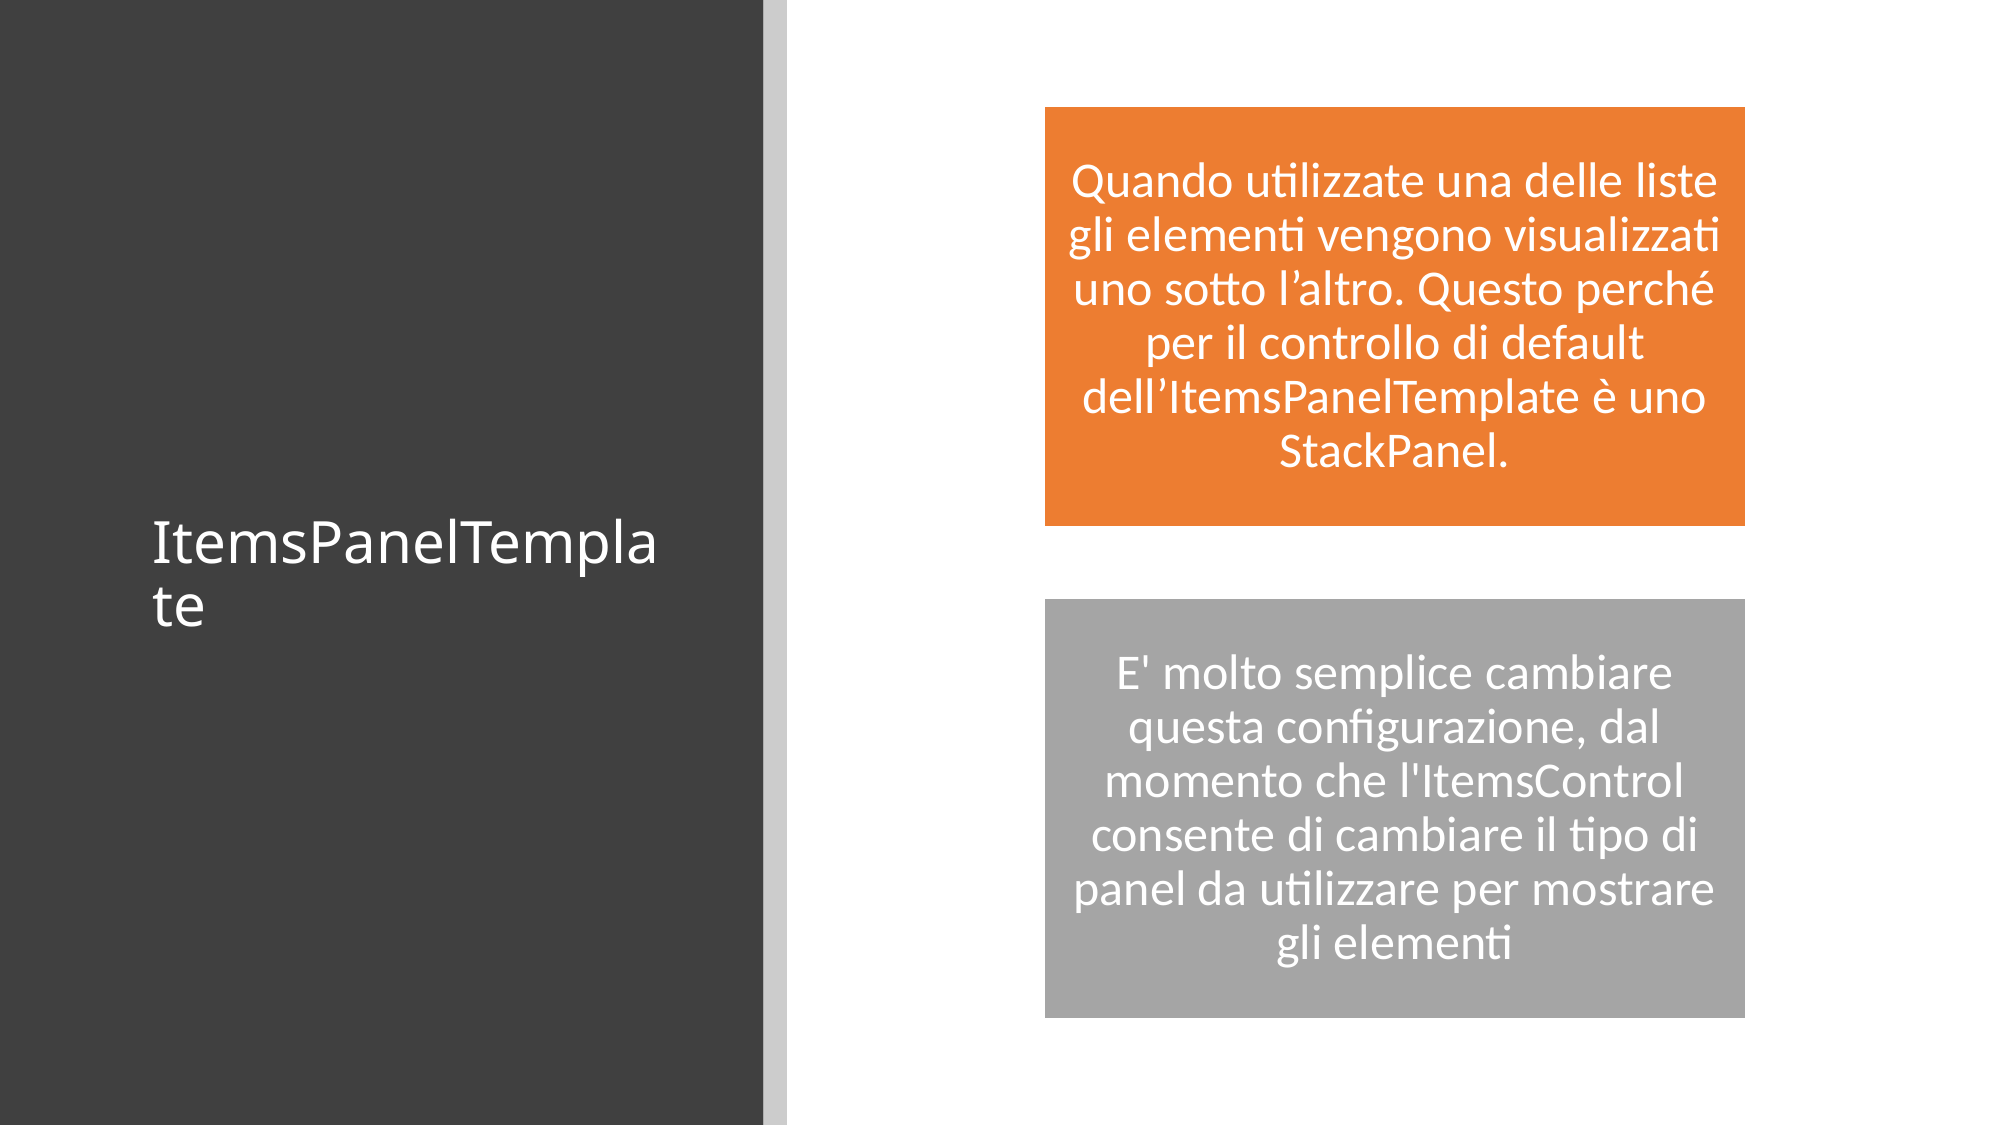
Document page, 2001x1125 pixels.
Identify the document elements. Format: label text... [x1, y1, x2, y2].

title ItemsPanelTemplate [137, 133, 685, 1020]
text_box [762, 0, 788, 1125]
text_box [0, 0, 762, 1125]
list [895, 105, 1895, 1020]
